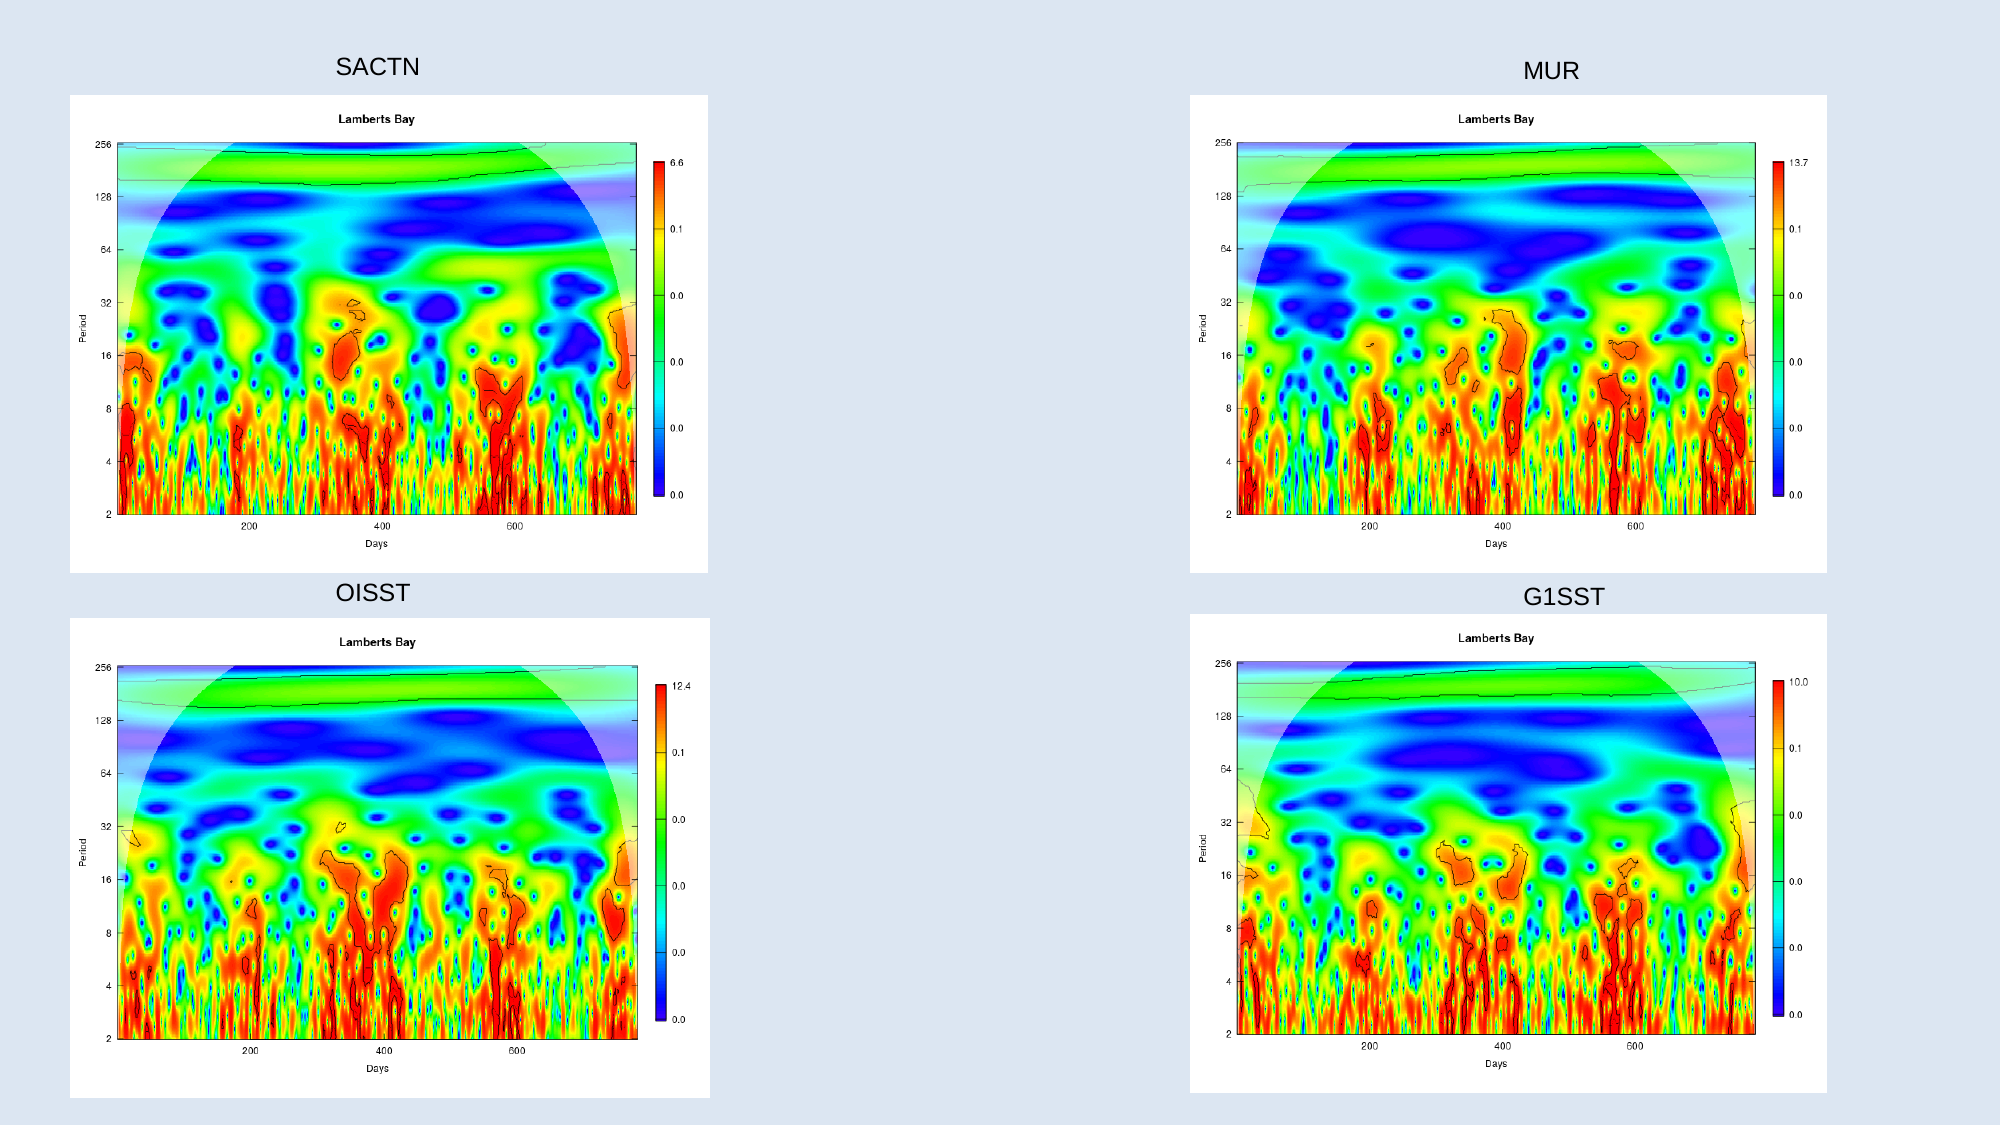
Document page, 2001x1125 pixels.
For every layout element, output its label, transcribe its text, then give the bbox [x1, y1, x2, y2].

text_box MUR [1508, 47, 1767, 92]
picture [70, 94, 708, 573]
text_box SACTN [320, 42, 579, 88]
picture [1189, 94, 1828, 573]
picture [1189, 614, 1828, 1093]
text_box G1SST [1508, 581, 1767, 613]
picture [70, 618, 710, 1098]
text_box OISST [320, 581, 579, 614]
